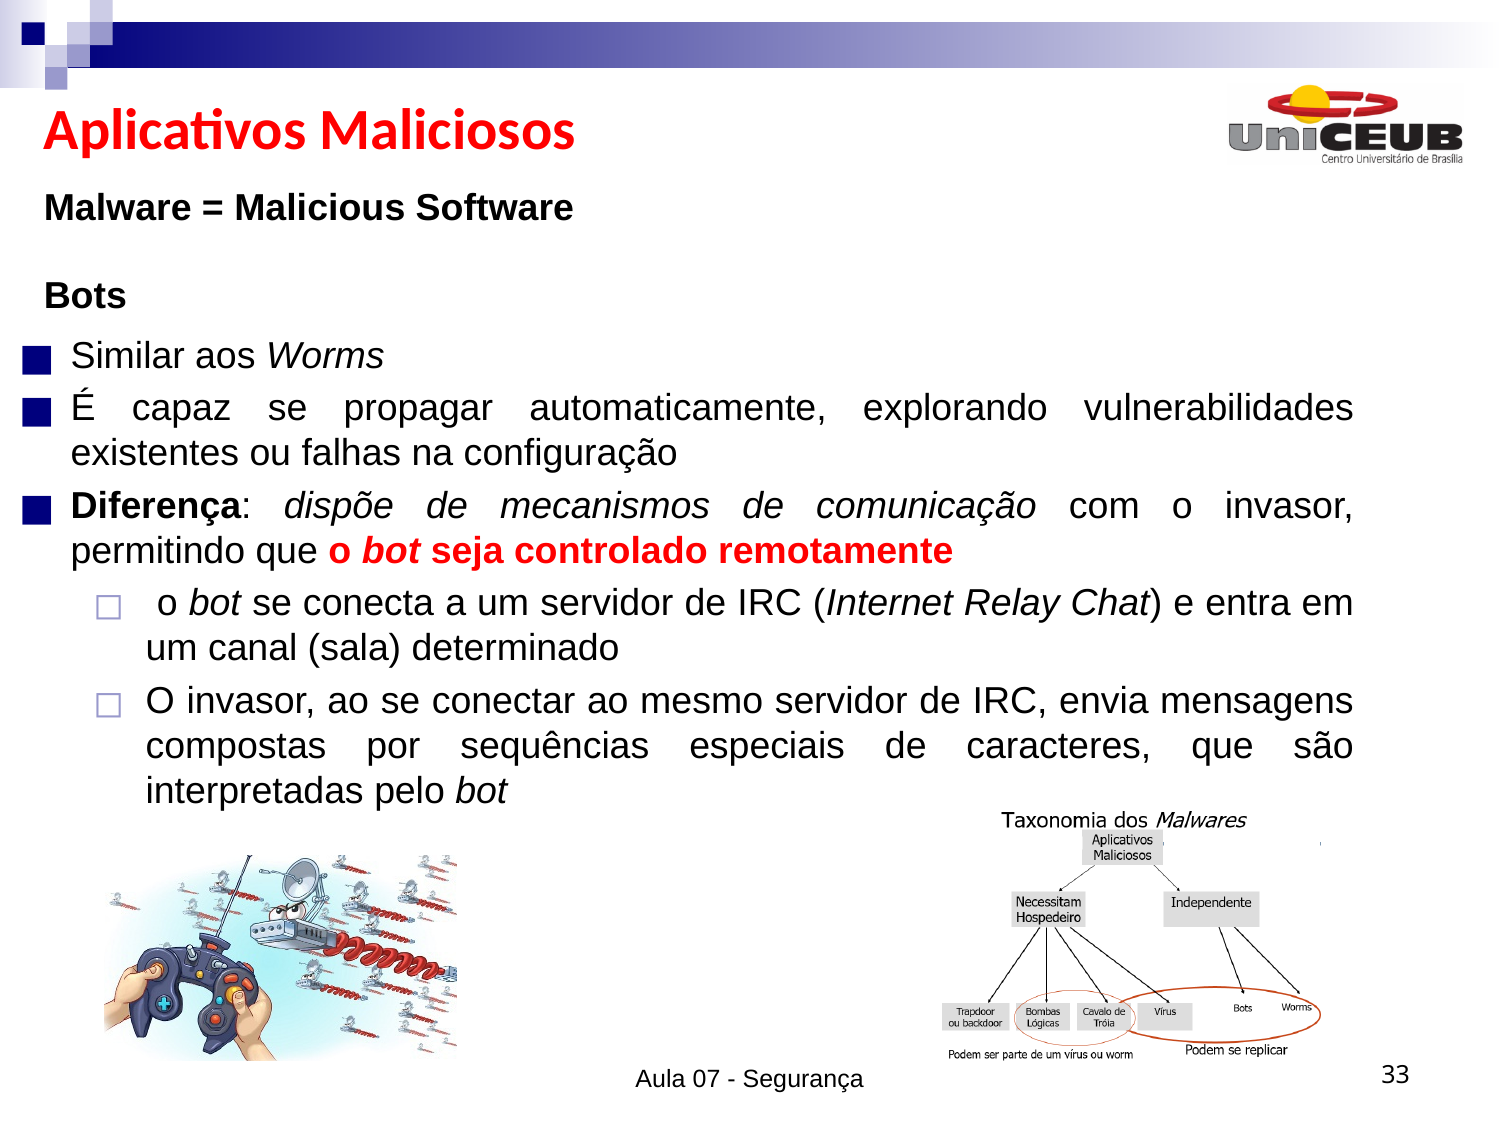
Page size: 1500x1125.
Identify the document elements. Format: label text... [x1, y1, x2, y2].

text_box Malware = Malicious Software [28, 175, 595, 237]
text_box Similar aos Worms É capaz se propagar automaticamente, explorando vulnerabilidades existentes ou falhas na configuração Diferença: dispõe de mecanismos de comunicação com o invasor, permitindo que o bot seja controlado remotamente o bot se conecta a um servidor de IRC (Internet Relay Chat) e entra em um canal (sala) determinado O invasor, ao se conectar ao mesmo servidor de IRC, envia mensagens compostas por sequências especiais de caracteres, que são interpretadas pelo bot [0, 323, 1369, 1061]
slide_number 33 [1074, 1025, 1425, 1100]
text_box Aplicativos Maliciosos [28, 83, 1224, 170]
picture [104, 854, 457, 1062]
picture [934, 808, 1322, 1063]
text_box Bots [28, 263, 144, 323]
footer Aula 07 - Segurança [512, 1061, 988, 1100]
picture [1227, 83, 1464, 165]
